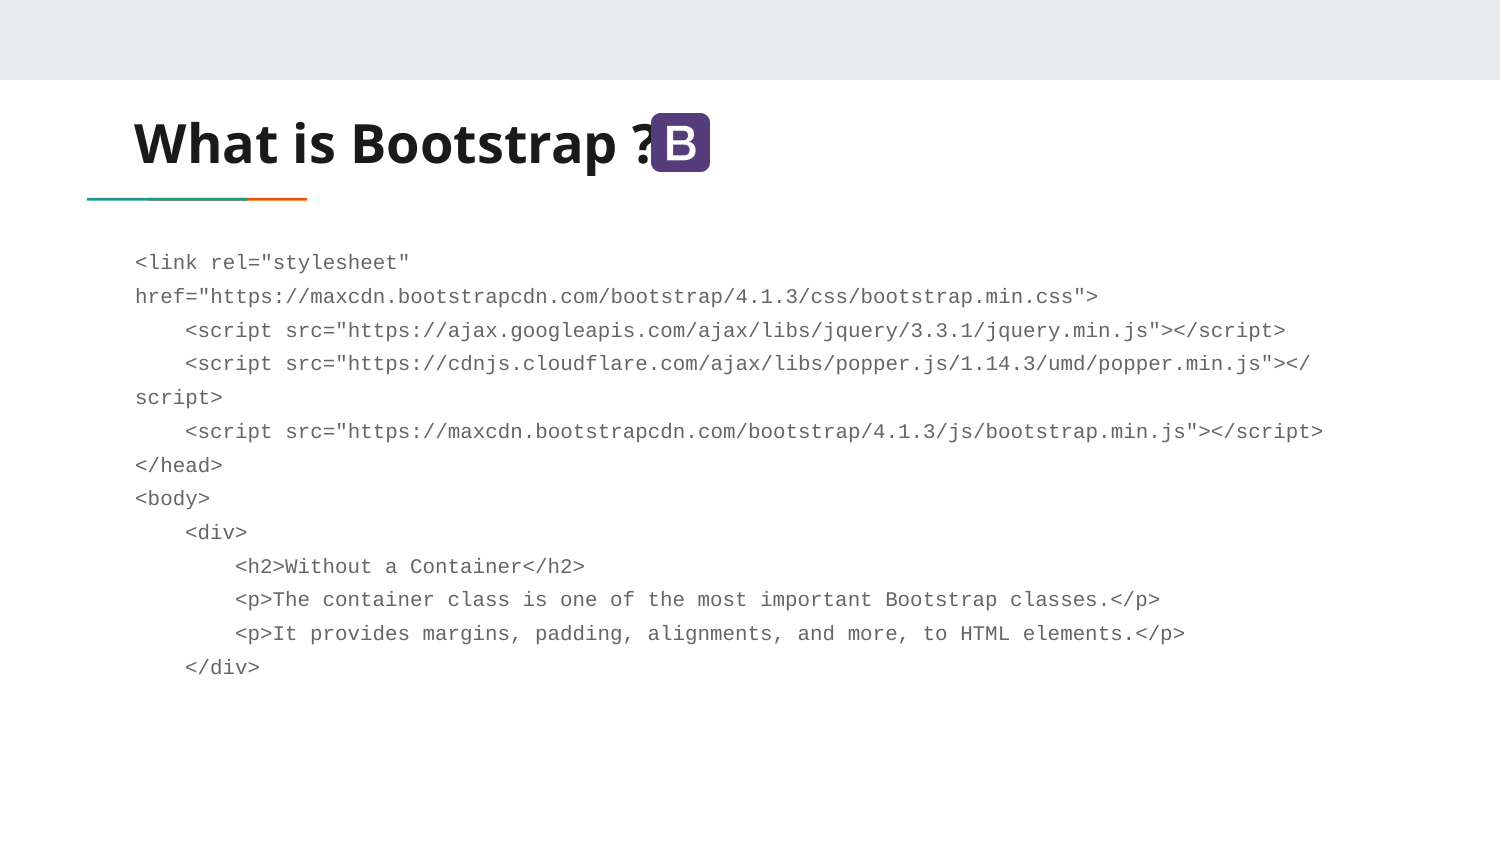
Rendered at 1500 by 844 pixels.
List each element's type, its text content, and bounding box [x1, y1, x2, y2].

text_box <link rel="stylesheet" href="https://maxcdn.bootstrapcdn.com/bootstrap/4.1.3/css/bootstrap.min.css"> <script src="https://ajax.googleapis.com/ajax/libs/jquery/3.3.1/jquery.min.js"></script> <script src="https://cdnjs.cloudflare.com/ajax/libs/popper.js/1.14.3/umd/popper.min.js"></script> <script src="https://maxcdn.bootstrapcdn.com/bootstrap/4.1.3/js/bootstrap.min.js"></script> </head> <body> <div> <h2>Without a Container</h2> <p>The container class is one of the most important Bootstrap classes.</p> <p>It provides margins, padding, alignments, and more, to HTML elements.</p> </div> [120, 225, 1365, 728]
title What is Bootstrap ? [119, 94, 1381, 183]
picture [651, 113, 711, 172]
